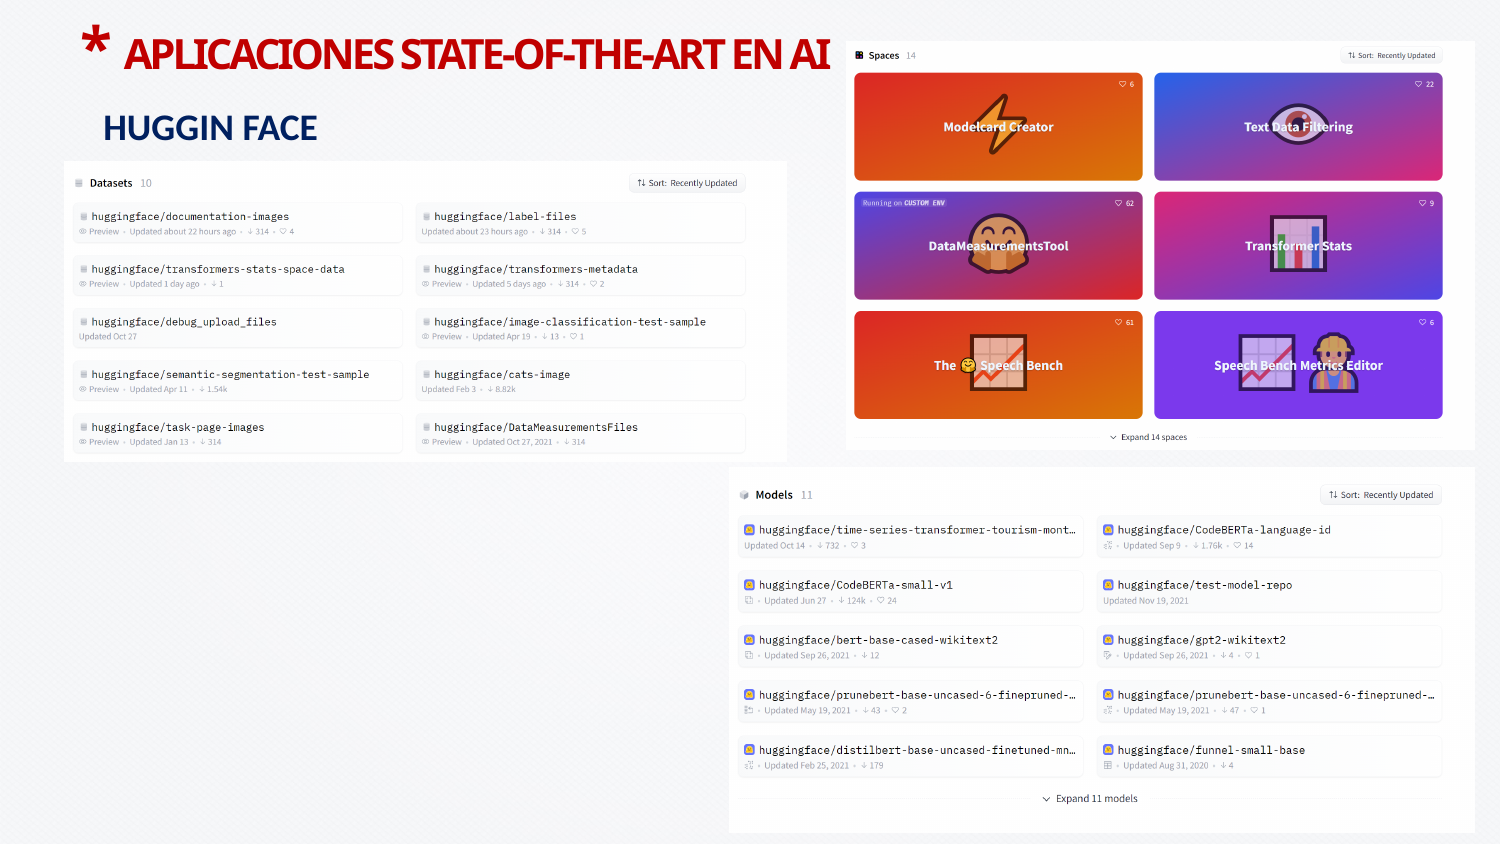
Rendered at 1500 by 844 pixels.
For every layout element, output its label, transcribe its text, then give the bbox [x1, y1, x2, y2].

picture [0, 0, 1500, 844]
text_box HUGGIN FACE [88, 95, 841, 201]
text_box * APLICACIONES STATE-OF-THE-ART EN AI [64, 3, 1189, 79]
